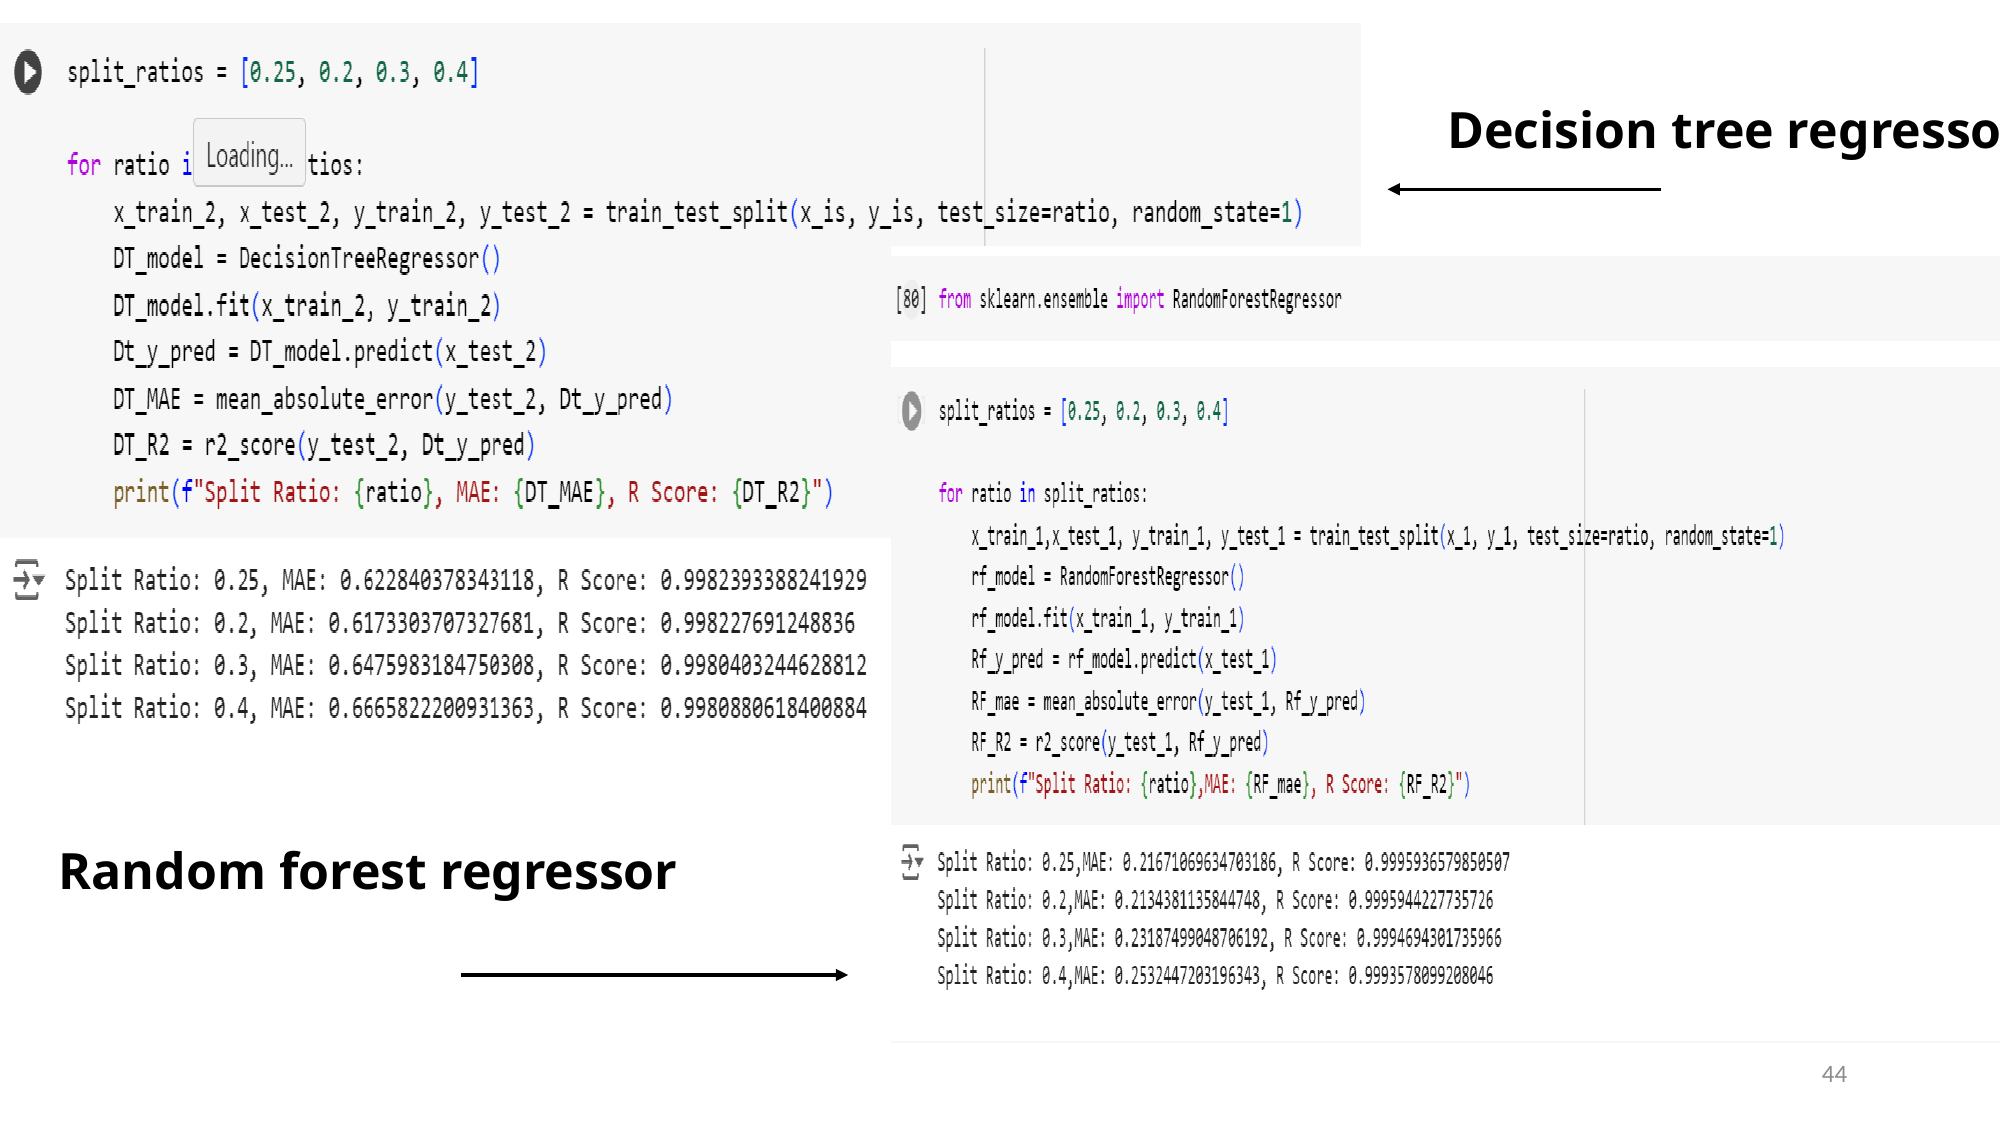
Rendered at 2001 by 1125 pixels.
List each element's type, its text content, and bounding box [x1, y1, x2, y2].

text_box Decision tree regressor [1432, 91, 2000, 167]
slide_number 44 [1412, 1043, 1863, 1103]
text_box Random forest regressor [43, 832, 693, 907]
picture [0, 0, 2000, 1043]
